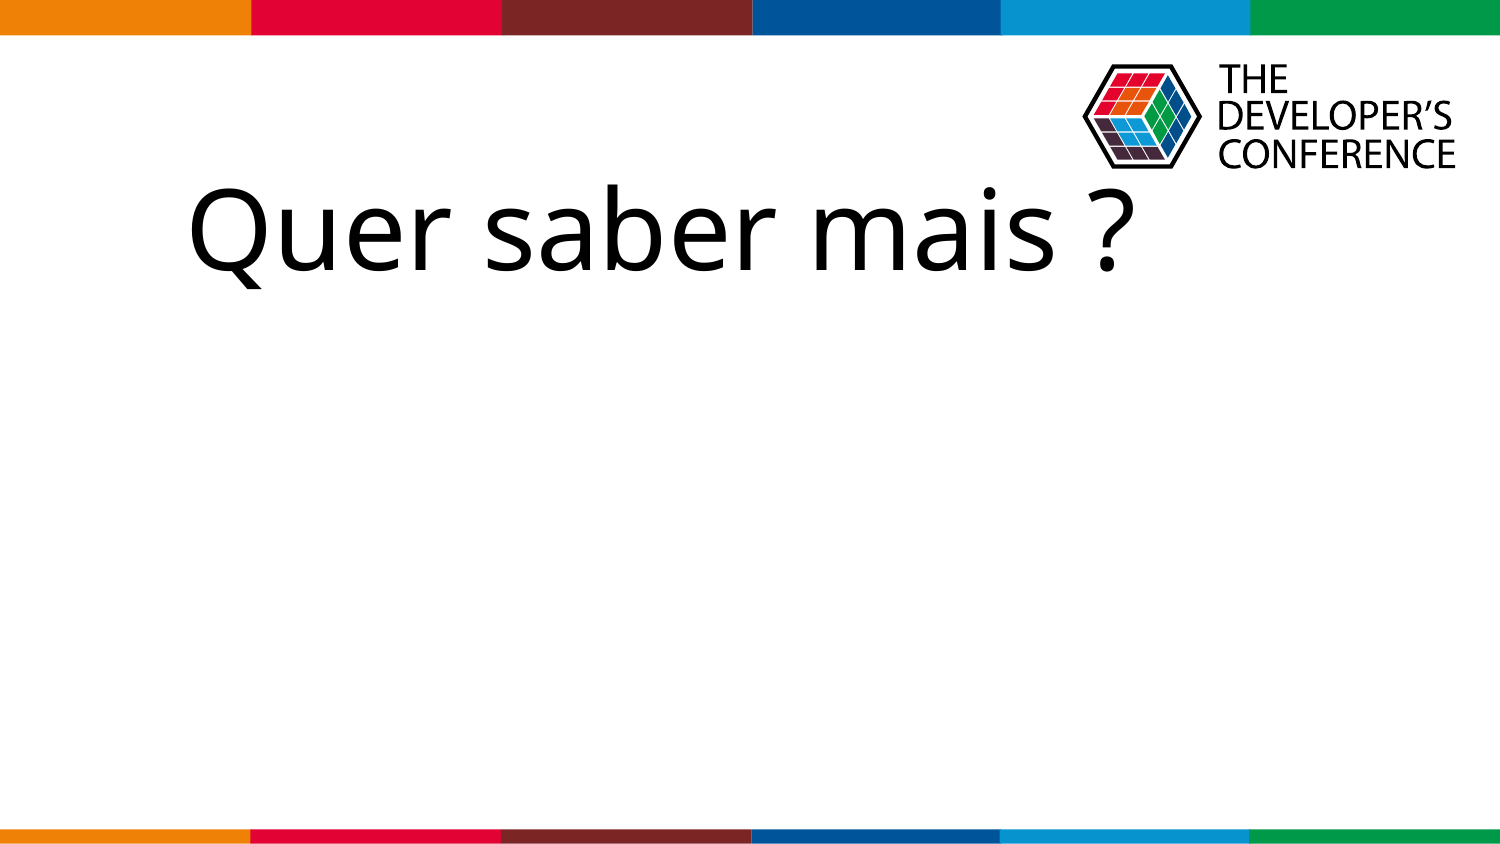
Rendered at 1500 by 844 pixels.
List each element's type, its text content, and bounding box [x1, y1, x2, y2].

text_box Quer saber mais ? [171, 150, 1247, 300]
